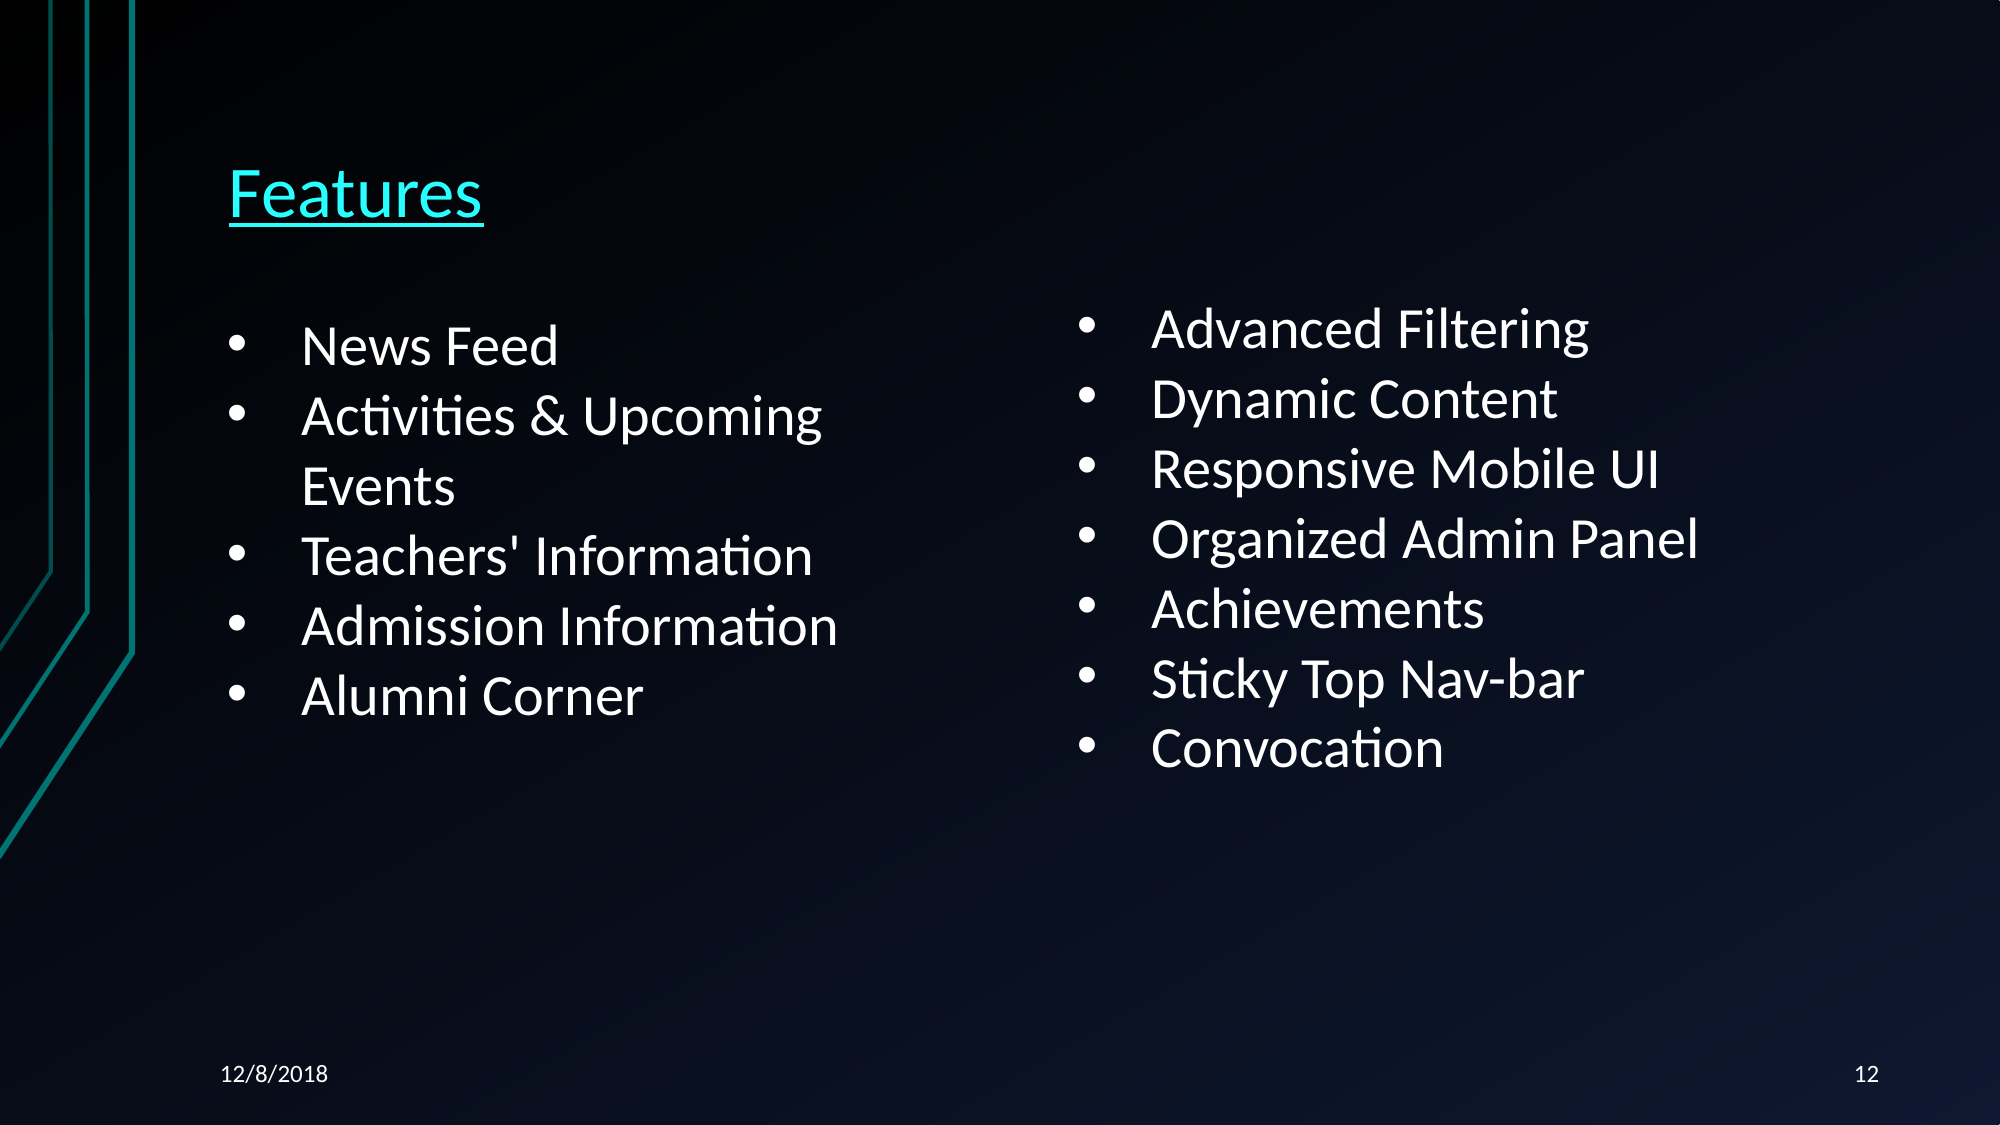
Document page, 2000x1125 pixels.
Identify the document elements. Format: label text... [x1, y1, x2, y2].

text_box Features [213, 137, 499, 240]
text_box News Feed Activities & Upcoming Events Teachers' Information Admission Information Alumni Corner [212, 299, 875, 875]
text_box Advanced Filtering Dynamic Content Responsive Mobile UI Organized Admin Panel Achievements Sticky Top Nav-bar Convocation [1062, 212, 1818, 787]
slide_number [199, 1042, 567, 1103]
slide_number 12 [1732, 1042, 1900, 1103]
